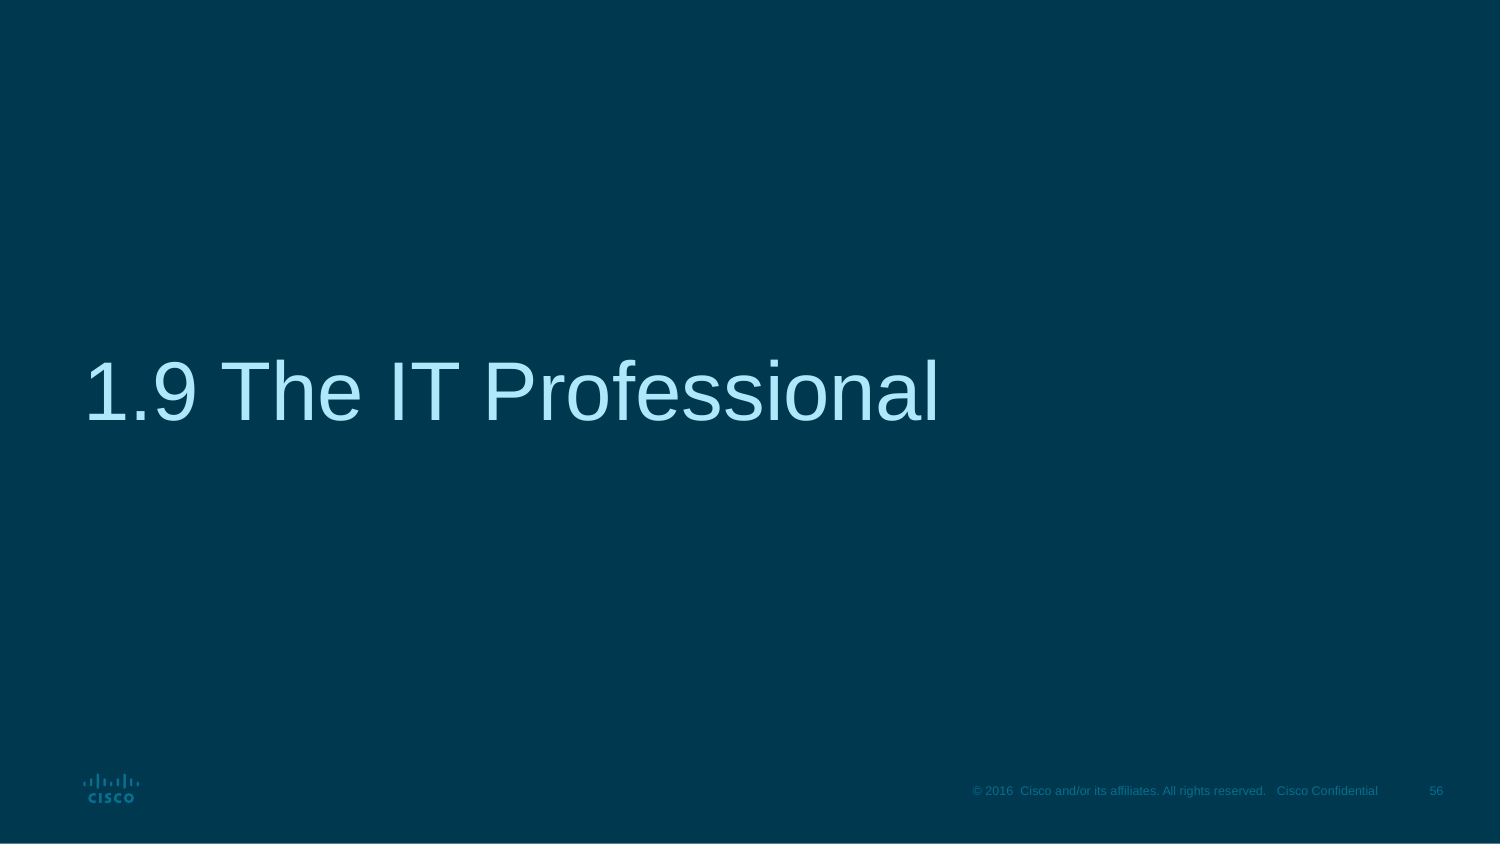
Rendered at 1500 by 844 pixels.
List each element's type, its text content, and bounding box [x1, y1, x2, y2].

title 1.9 The IT Professional [68, 150, 1419, 446]
